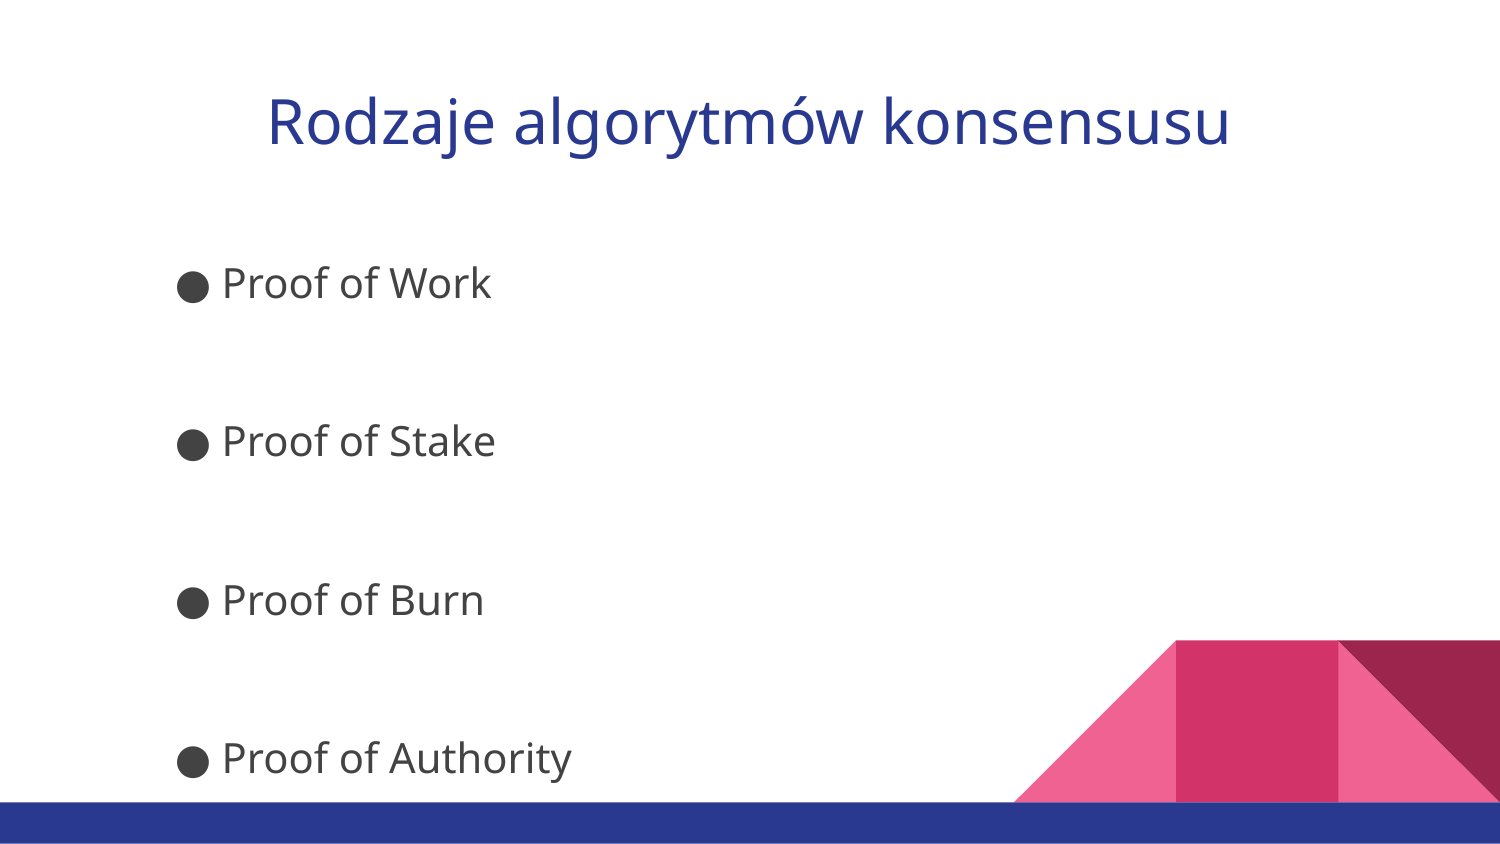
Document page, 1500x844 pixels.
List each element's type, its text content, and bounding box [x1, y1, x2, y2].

title Rodzaje algorytmów konsensusu [51, 67, 1449, 167]
list Proof of Work Proof of Stake Proof of Burn Proof of Authority [159, 166, 687, 715]
